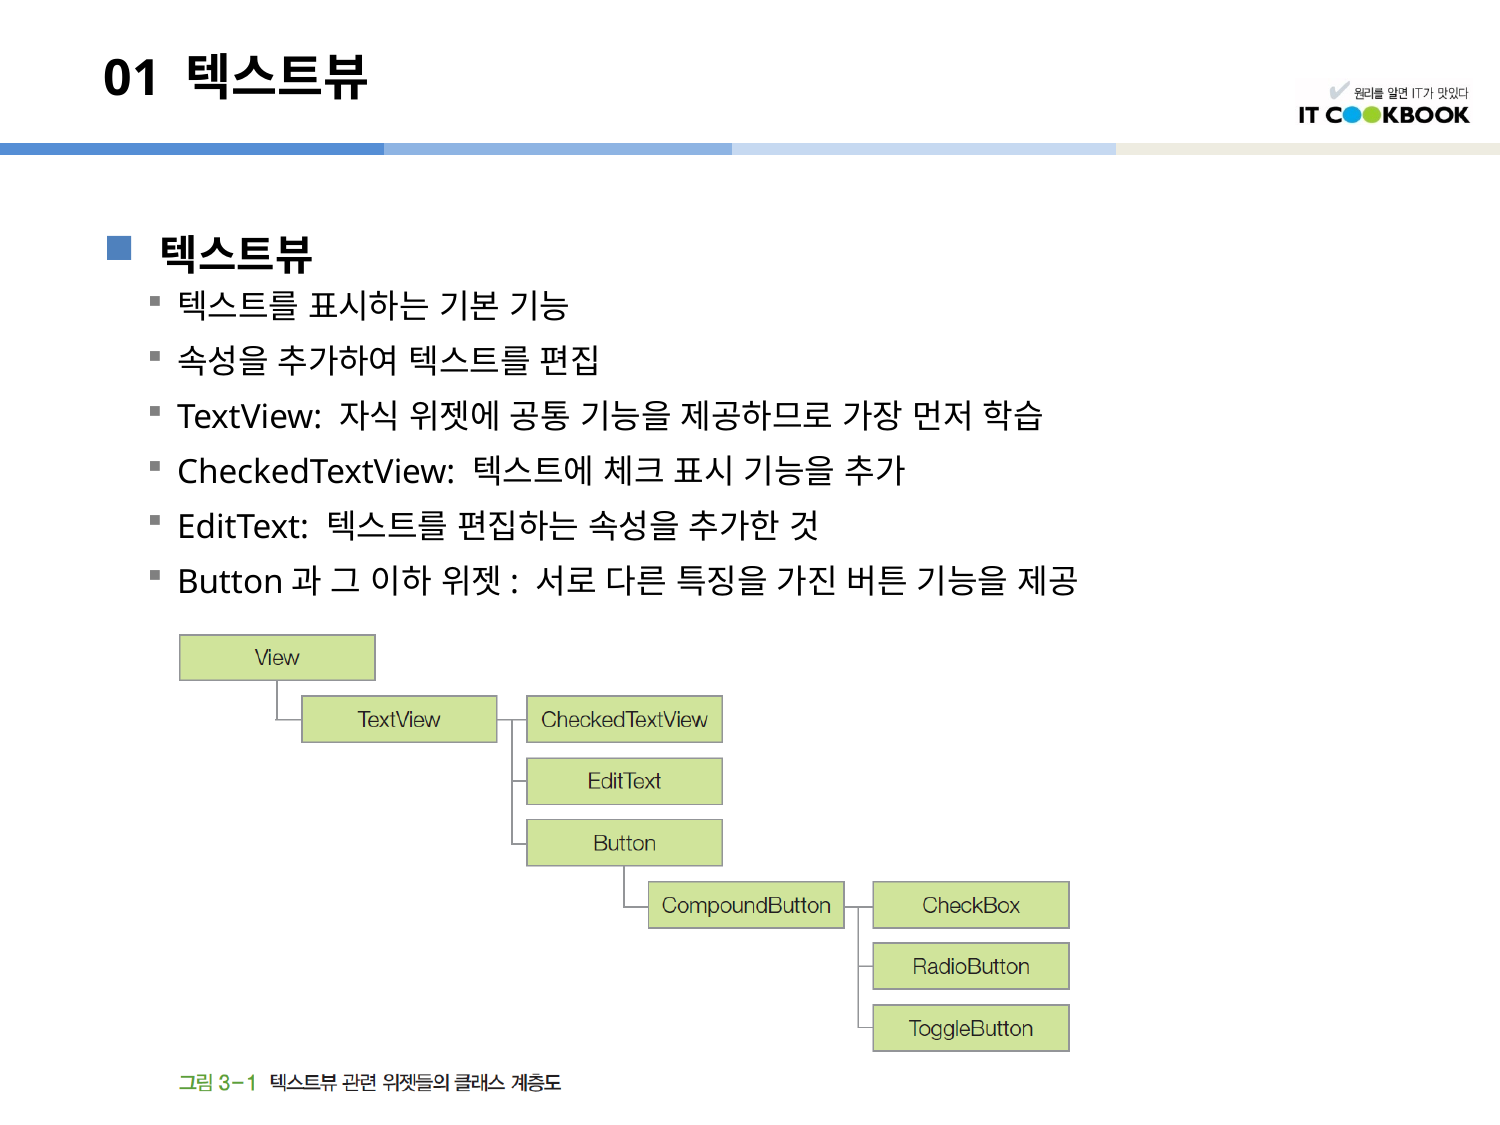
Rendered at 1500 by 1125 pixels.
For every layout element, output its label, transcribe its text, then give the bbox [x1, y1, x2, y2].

picture [170, 622, 1081, 1107]
title 01 텍스트뷰 [88, 30, 1330, 121]
list 텍스트뷰 텍스트를 표시하는 기본 기능 속성을 추가하여 텍스트를 편집 TextView: 자식 위젯에 공통 기능을 제공하므로 가장 먼저 학습 CheckedTextView: 텍스트에 체크 표시 기능을 추가 EditText: 텍스트를 편집하는 속성을 추가한 것 Button과 그 이하 위젯: 서로 다른 특징을 가진 버튼 기능을 제공 [88, 196, 1436, 705]
picture [1295, 78, 1473, 125]
